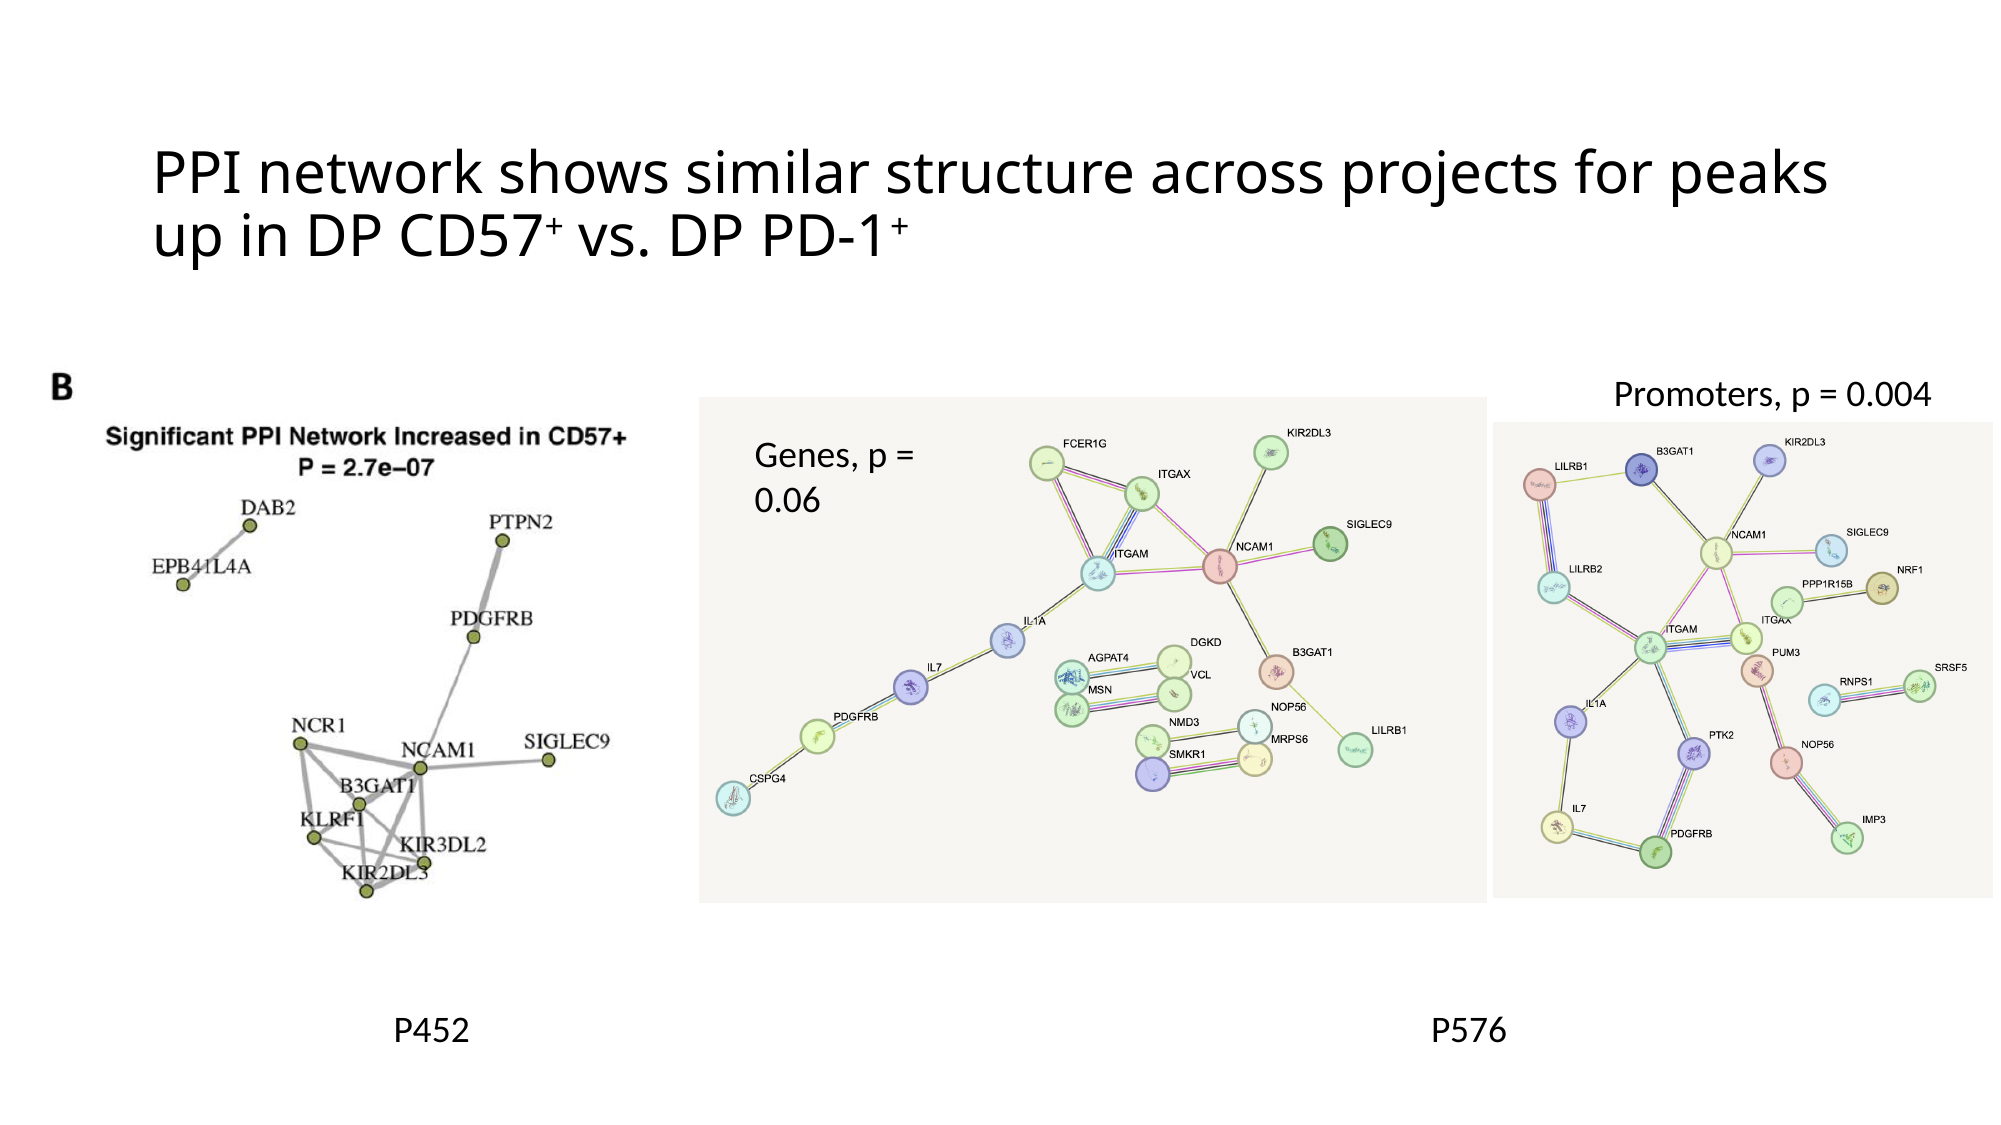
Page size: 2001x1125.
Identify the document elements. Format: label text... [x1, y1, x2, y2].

text_box P576 [1416, 997, 1523, 1057]
title PPI network shows similar structure across projects for peaks up in DP CD57+ vs. DP PD-1+ [137, 97, 1866, 315]
picture [1492, 422, 1994, 898]
picture [30, 346, 1487, 920]
text_box Promoters, p = 0.004 [1599, 361, 1948, 422]
text_box P452 [378, 997, 485, 1057]
